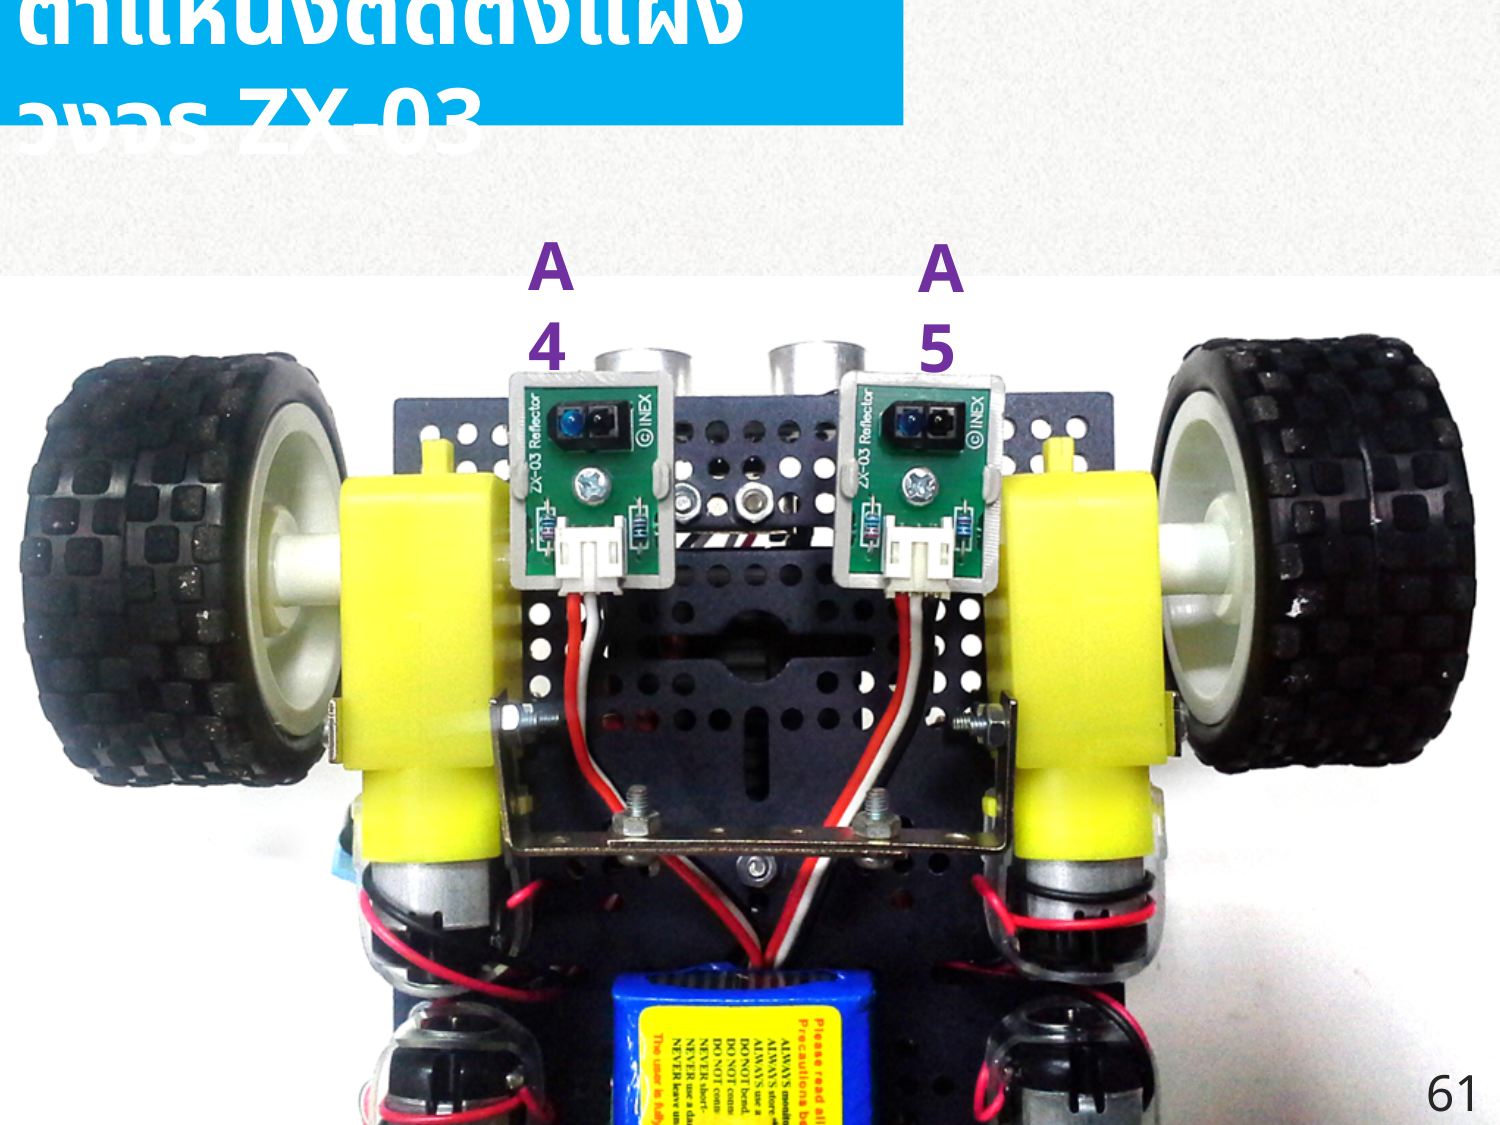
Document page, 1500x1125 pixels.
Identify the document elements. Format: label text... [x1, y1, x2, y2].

text_box A4 [513, 238, 617, 276]
text_box A5 [903, 240, 1007, 276]
picture [0, 276, 1500, 1125]
text_box ตำแหน่งติดตั้งแผงวงจร ZX-03 [0, 0, 904, 126]
